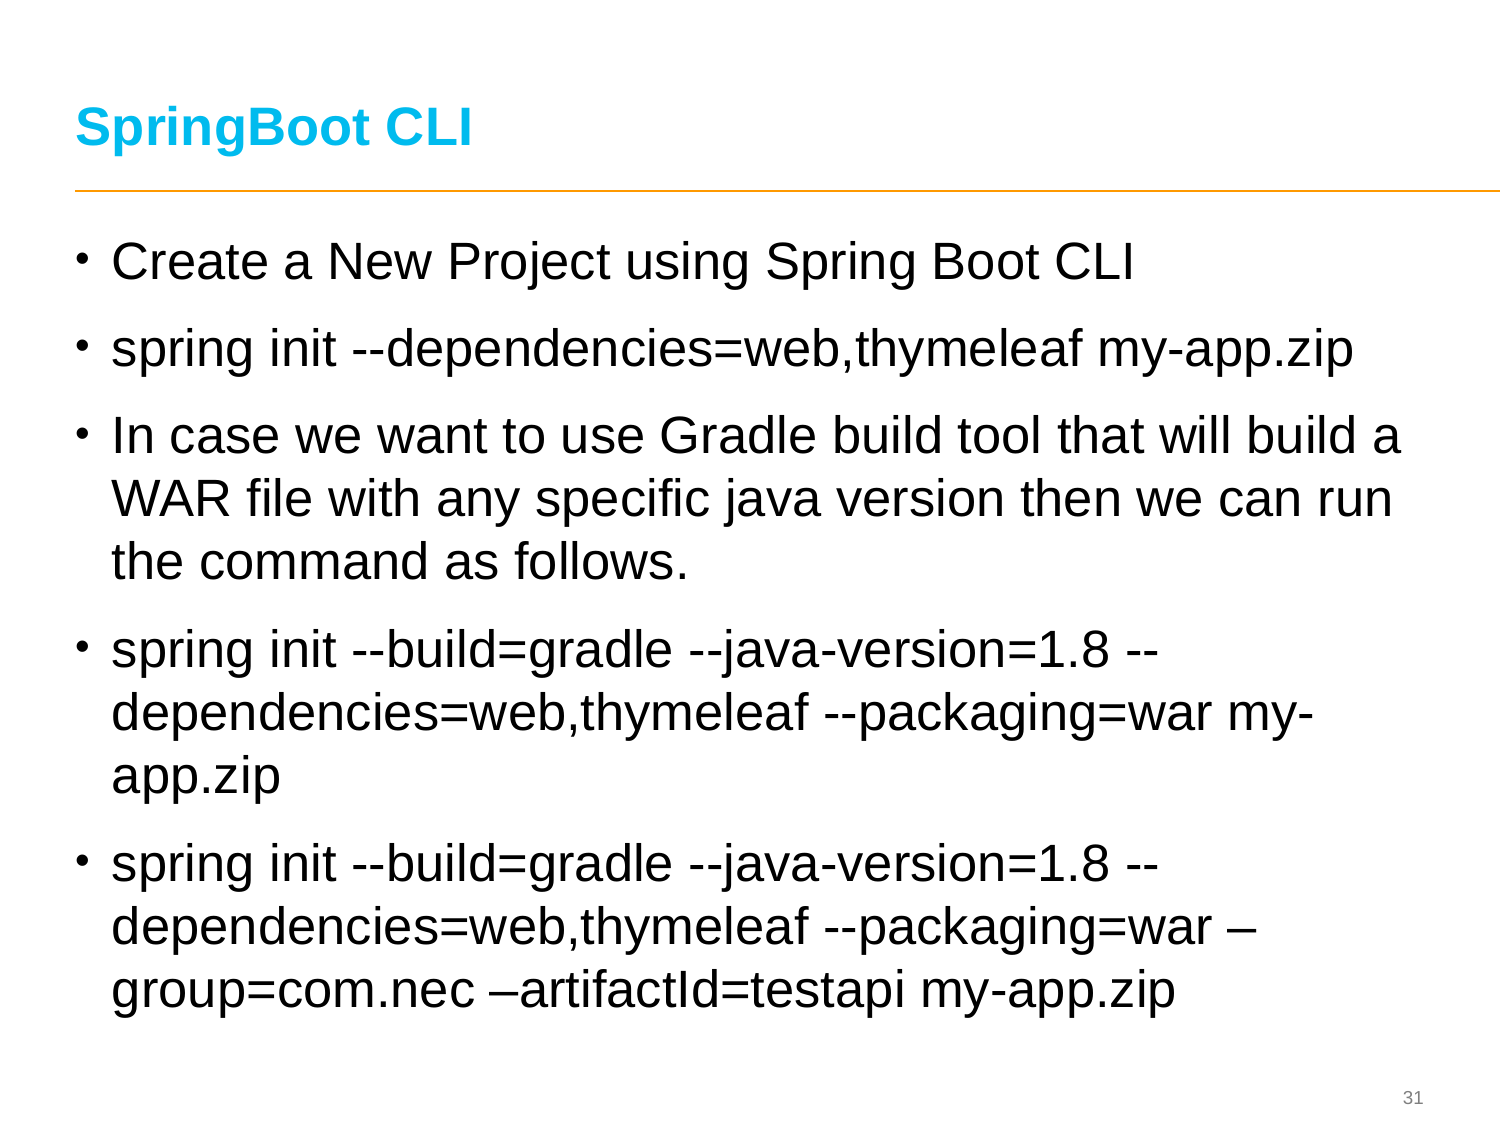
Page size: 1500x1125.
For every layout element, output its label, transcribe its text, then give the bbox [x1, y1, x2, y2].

title SpringBoot CLI [75, 27, 1422, 157]
list Create a New Project using Spring Boot CLI spring init --dependencies=web,thymeleaf my-app.zip In case we want to use Gradle build tool that will build a WAR file with any specific java version then we can run the command as follows. spring init --build=gradle --java-version=1.8 --dependencies=web,thymeleaf --packaging=war my-app.zip spring init --build=gradle --java-version=1.8 --dependencies=web,thymeleaf --packaging=war –group=com.nec –artifactId=testapi my-app.zip [75, 226, 1425, 1018]
